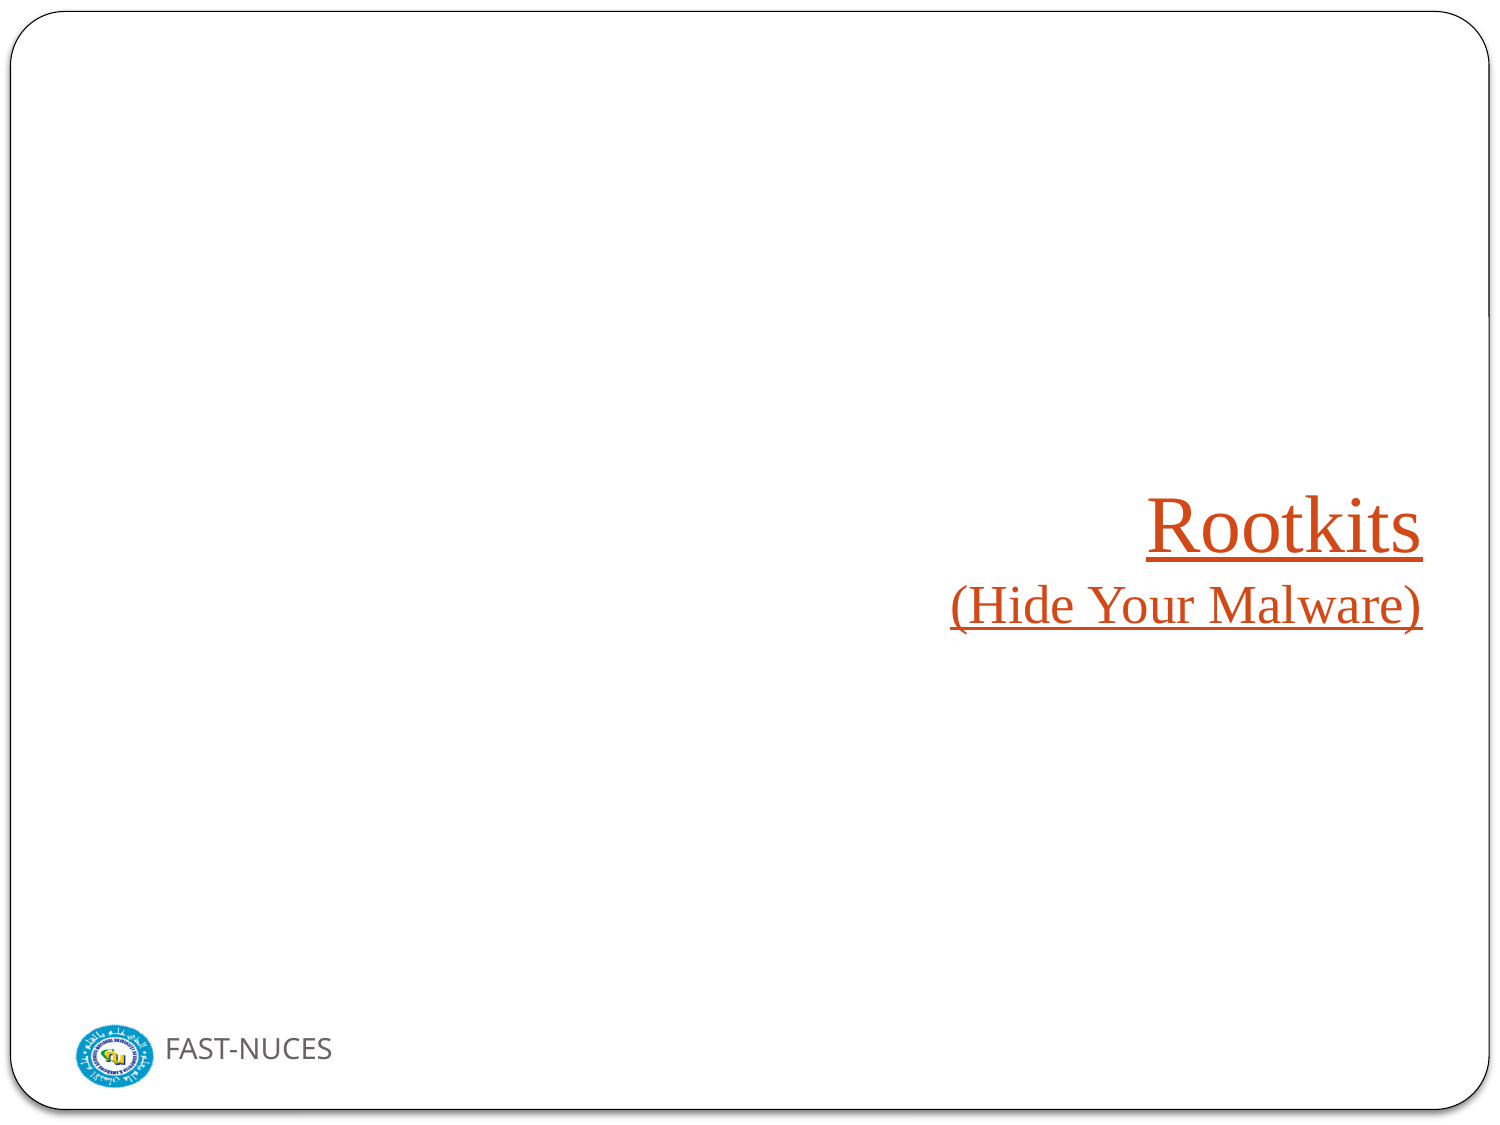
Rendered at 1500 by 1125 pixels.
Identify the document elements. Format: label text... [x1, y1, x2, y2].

title Rootkits (Hide Your Malware) [162, 462, 1438, 650]
footer FAST-NUCES [150, 1012, 800, 1088]
picture [123, 1060, 154, 1088]
picture [91, 1038, 138, 1075]
picture [74, 1024, 154, 1088]
